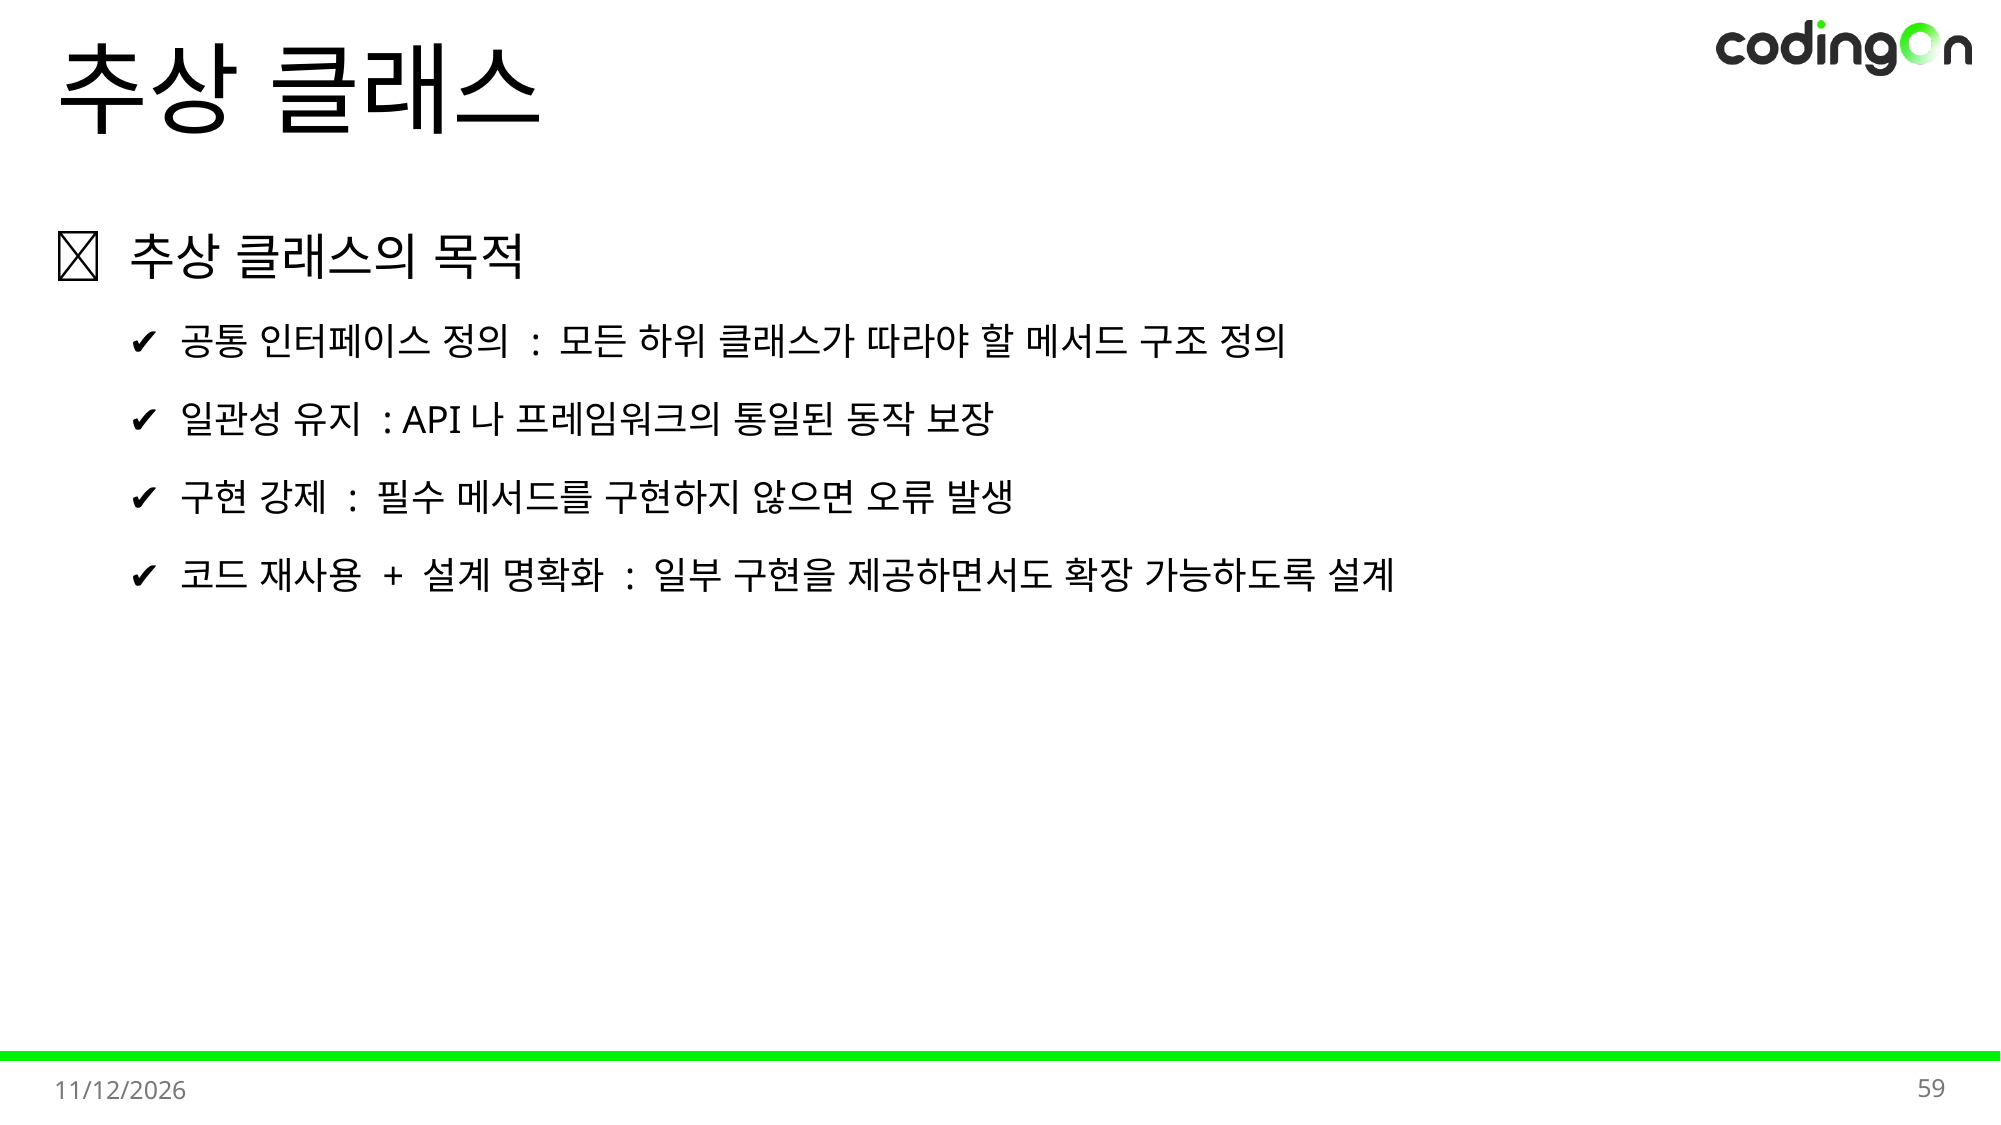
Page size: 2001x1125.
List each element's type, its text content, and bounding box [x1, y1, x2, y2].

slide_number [39, 1061, 490, 1122]
text_box ✅ 추상 클래스의 목적 ✔️ 공통 인터페이스 정의 : 모든 하위 클래스가 따라야 할 메서드 구조 정의 ✔️ 일관성 유지 : API나 프레임워크의 통일된 동작 보장 ✔️ 구현 강제 : 필수 메서드를 구현하지 않으면 오류 발생 ✔️ 코드 재사용 + 설계 명확화 : 일부 구현을 제공하면서도 확장 가능하도록 설계 [39, 187, 1959, 641]
picture [1767, 20, 1972, 76]
slide_number 59 [1510, 1059, 1961, 1120]
title 추상 클래스 [41, 0, 1767, 187]
